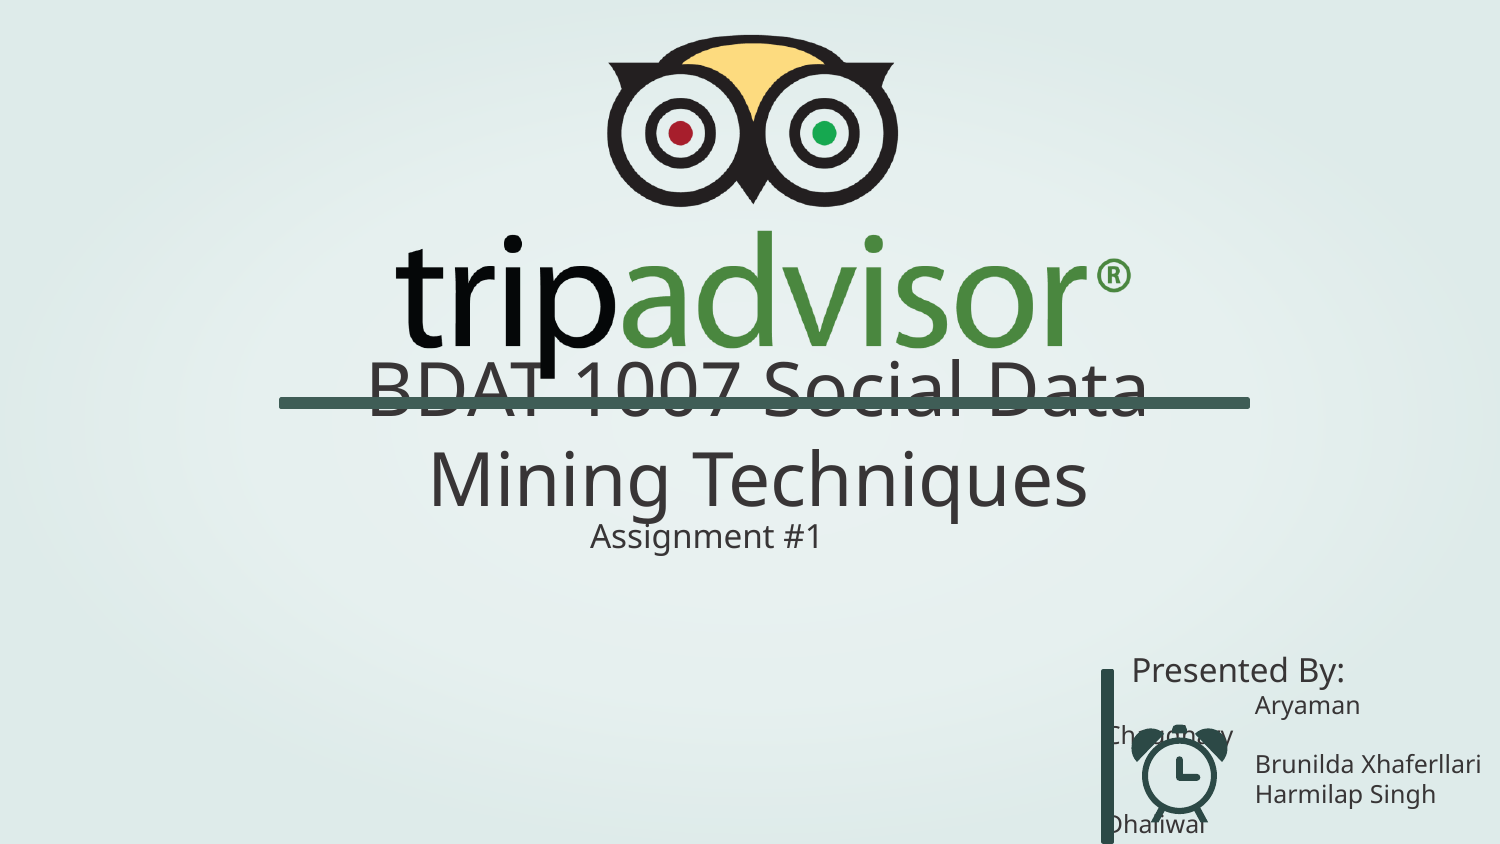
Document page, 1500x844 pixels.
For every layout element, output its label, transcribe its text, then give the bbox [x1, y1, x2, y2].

text_box Presented By: Aryaman Chaudhary Brunilda Xhaferllari Harmilap Singh Dhaliwal Mukesh Kumar [1090, 641, 1500, 844]
title BDAT 1007 Social Data Mining Techniques [313, 441, 1204, 537]
picture [0, 0, 1500, 844]
text_box [1129, 722, 1230, 825]
subtitle Assignment #1 [551, 493, 863, 534]
text_box [1101, 669, 1114, 844]
text_box [279, 397, 1250, 409]
